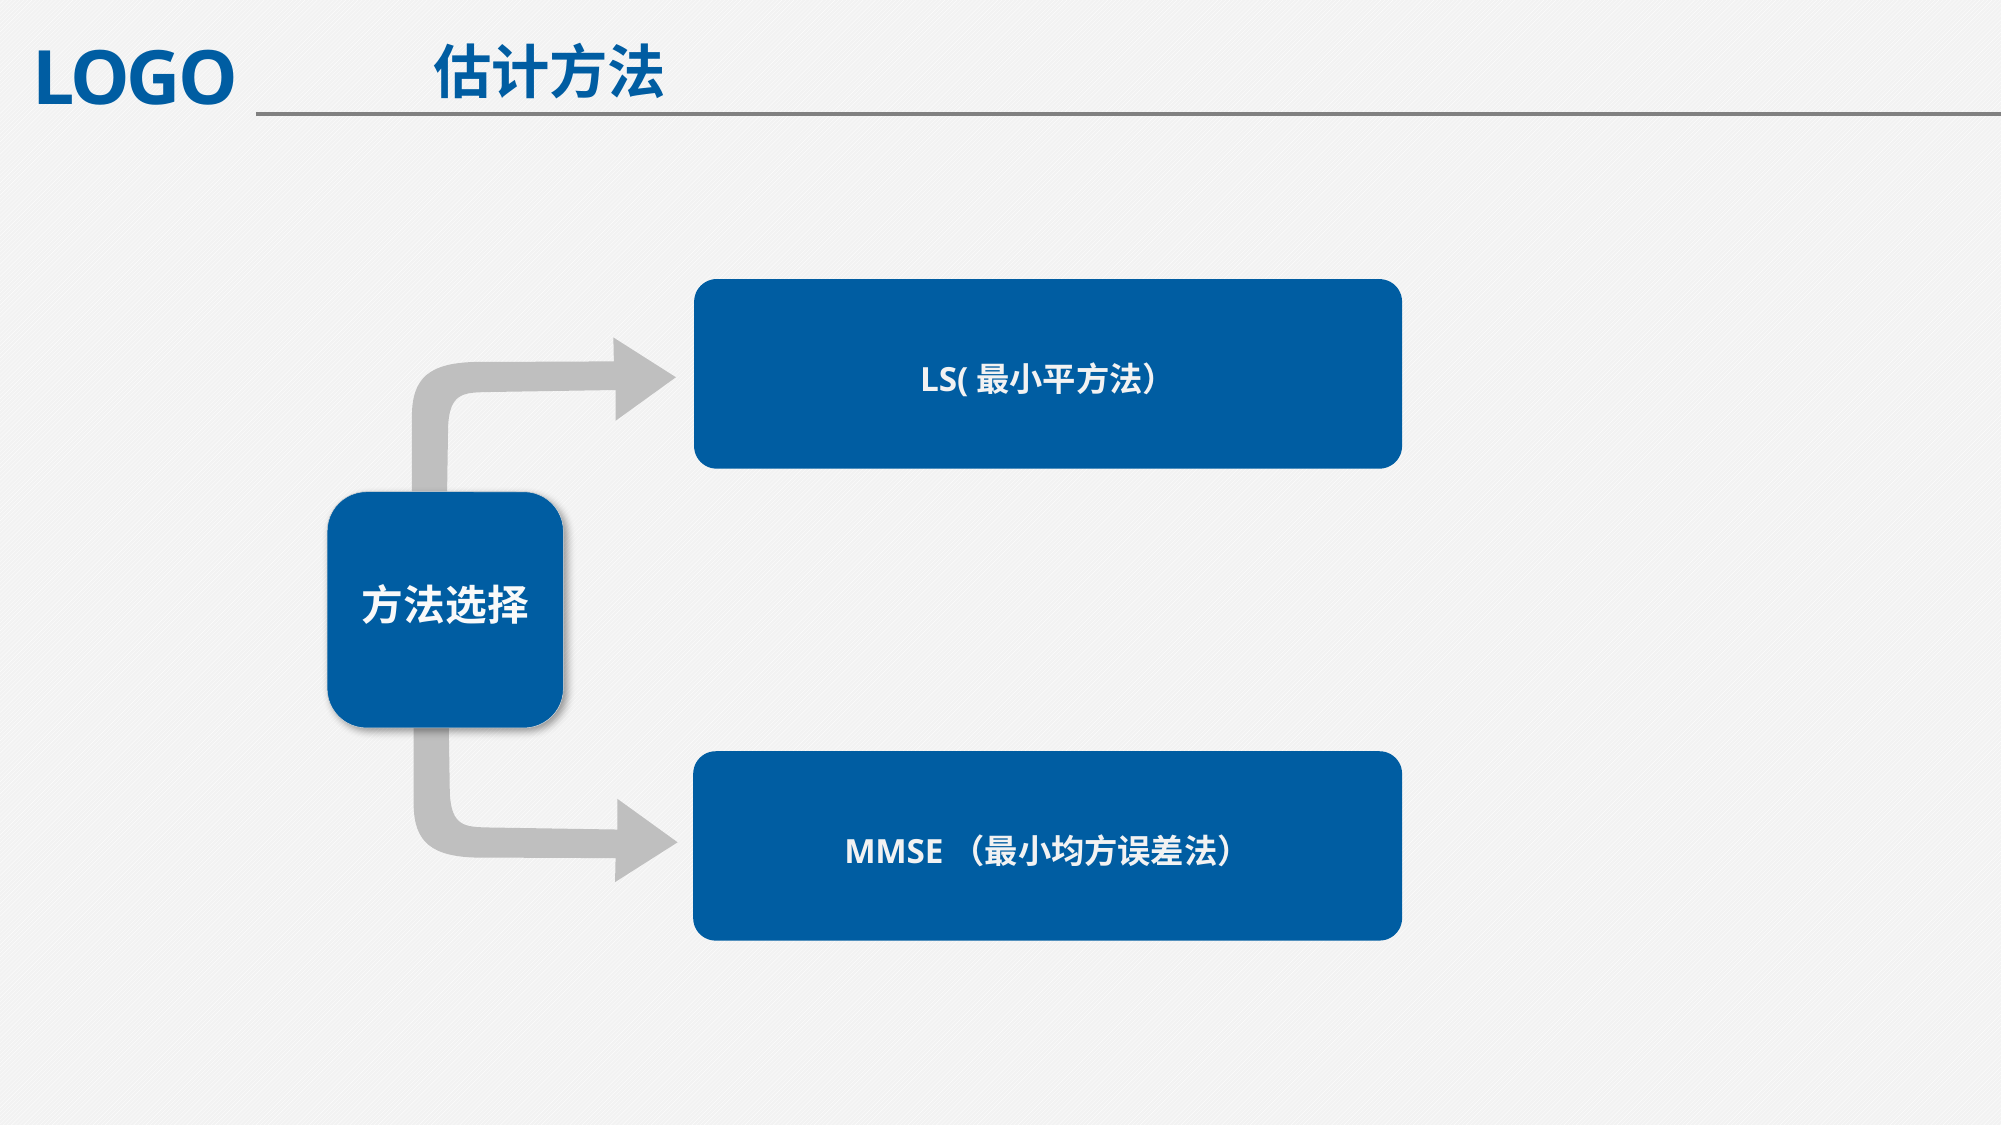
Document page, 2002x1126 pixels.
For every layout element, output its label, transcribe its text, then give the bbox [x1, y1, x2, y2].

text_box LS(最小平方法） [694, 279, 1403, 469]
text_box 方法选择 [327, 491, 564, 728]
text_box MMSE（最小均方误差法） [693, 751, 1403, 941]
text_box [411, 337, 676, 489]
text_box 估计方法 [279, 27, 820, 113]
text_box [413, 738, 678, 883]
